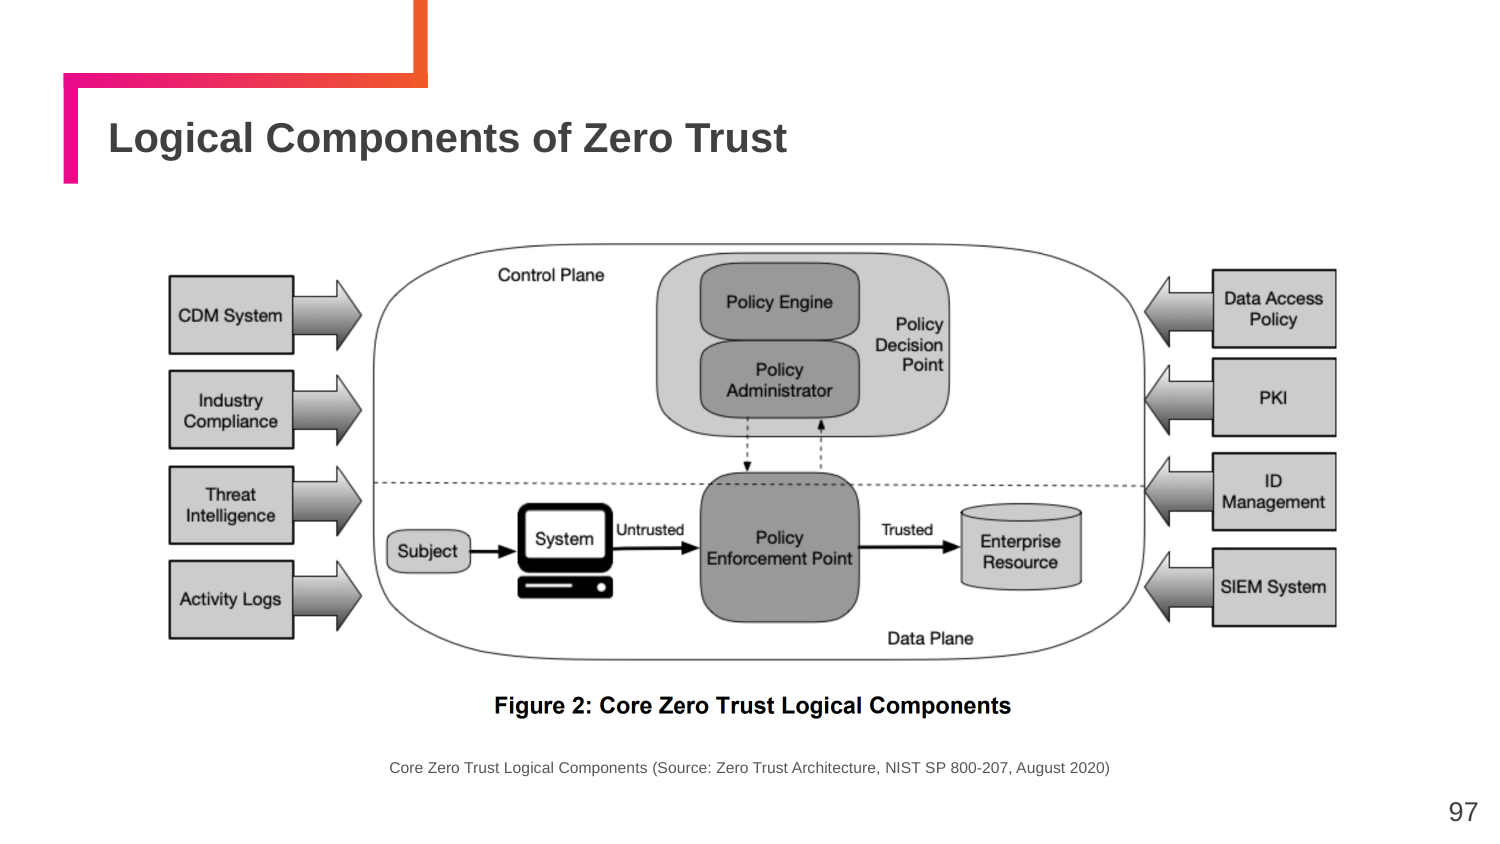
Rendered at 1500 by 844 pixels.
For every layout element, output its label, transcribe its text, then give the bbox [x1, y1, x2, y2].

text_box Core Zero Trust Logical Components (Source: Zero Trust Architecture, NIST SP 800-207, August 2020) [252, 749, 1248, 785]
title Logical Components of Zero Trust [100, 117, 1455, 169]
picture [131, 204, 1369, 736]
slide_number 97 [1403, 779, 1494, 844]
